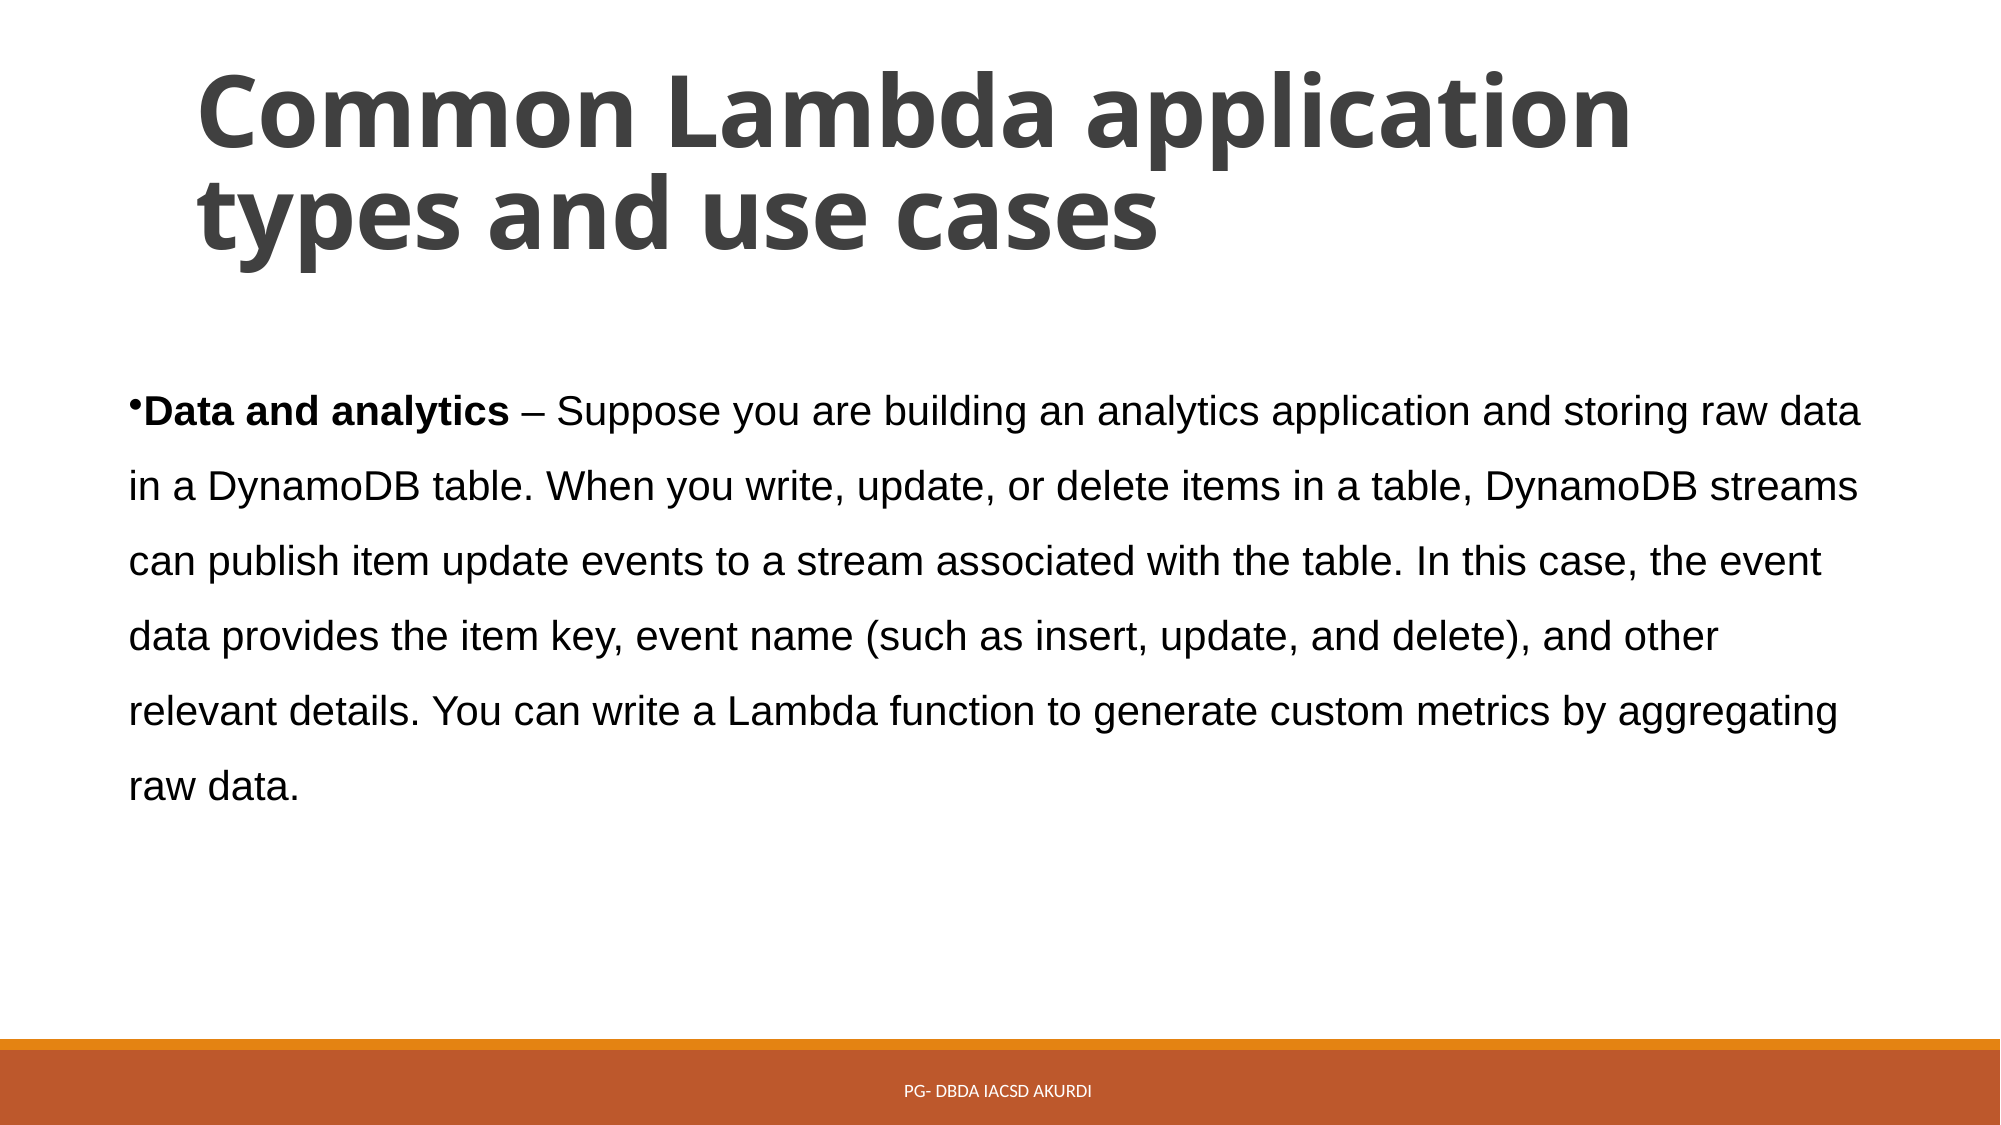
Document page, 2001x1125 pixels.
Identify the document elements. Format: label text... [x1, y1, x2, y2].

text_box Data and analytics – Suppose you are building an analytics application and storing raw data in a DynamoDB table. When you write, update, or delete items in a table, DynamoDB streams can publish item update events to a stream associated with the table. In this case, the event data provides the item key, event name (such as insert, update, and delete), and other relevant details. You can write a Lambda function to generate custom metrics by aggregating raw data. [113, 351, 1887, 817]
footer PG- DBDA IACSD Akurdi [604, 1059, 1396, 1120]
title Common Lambda application types and use cases [180, 39, 1830, 278]
